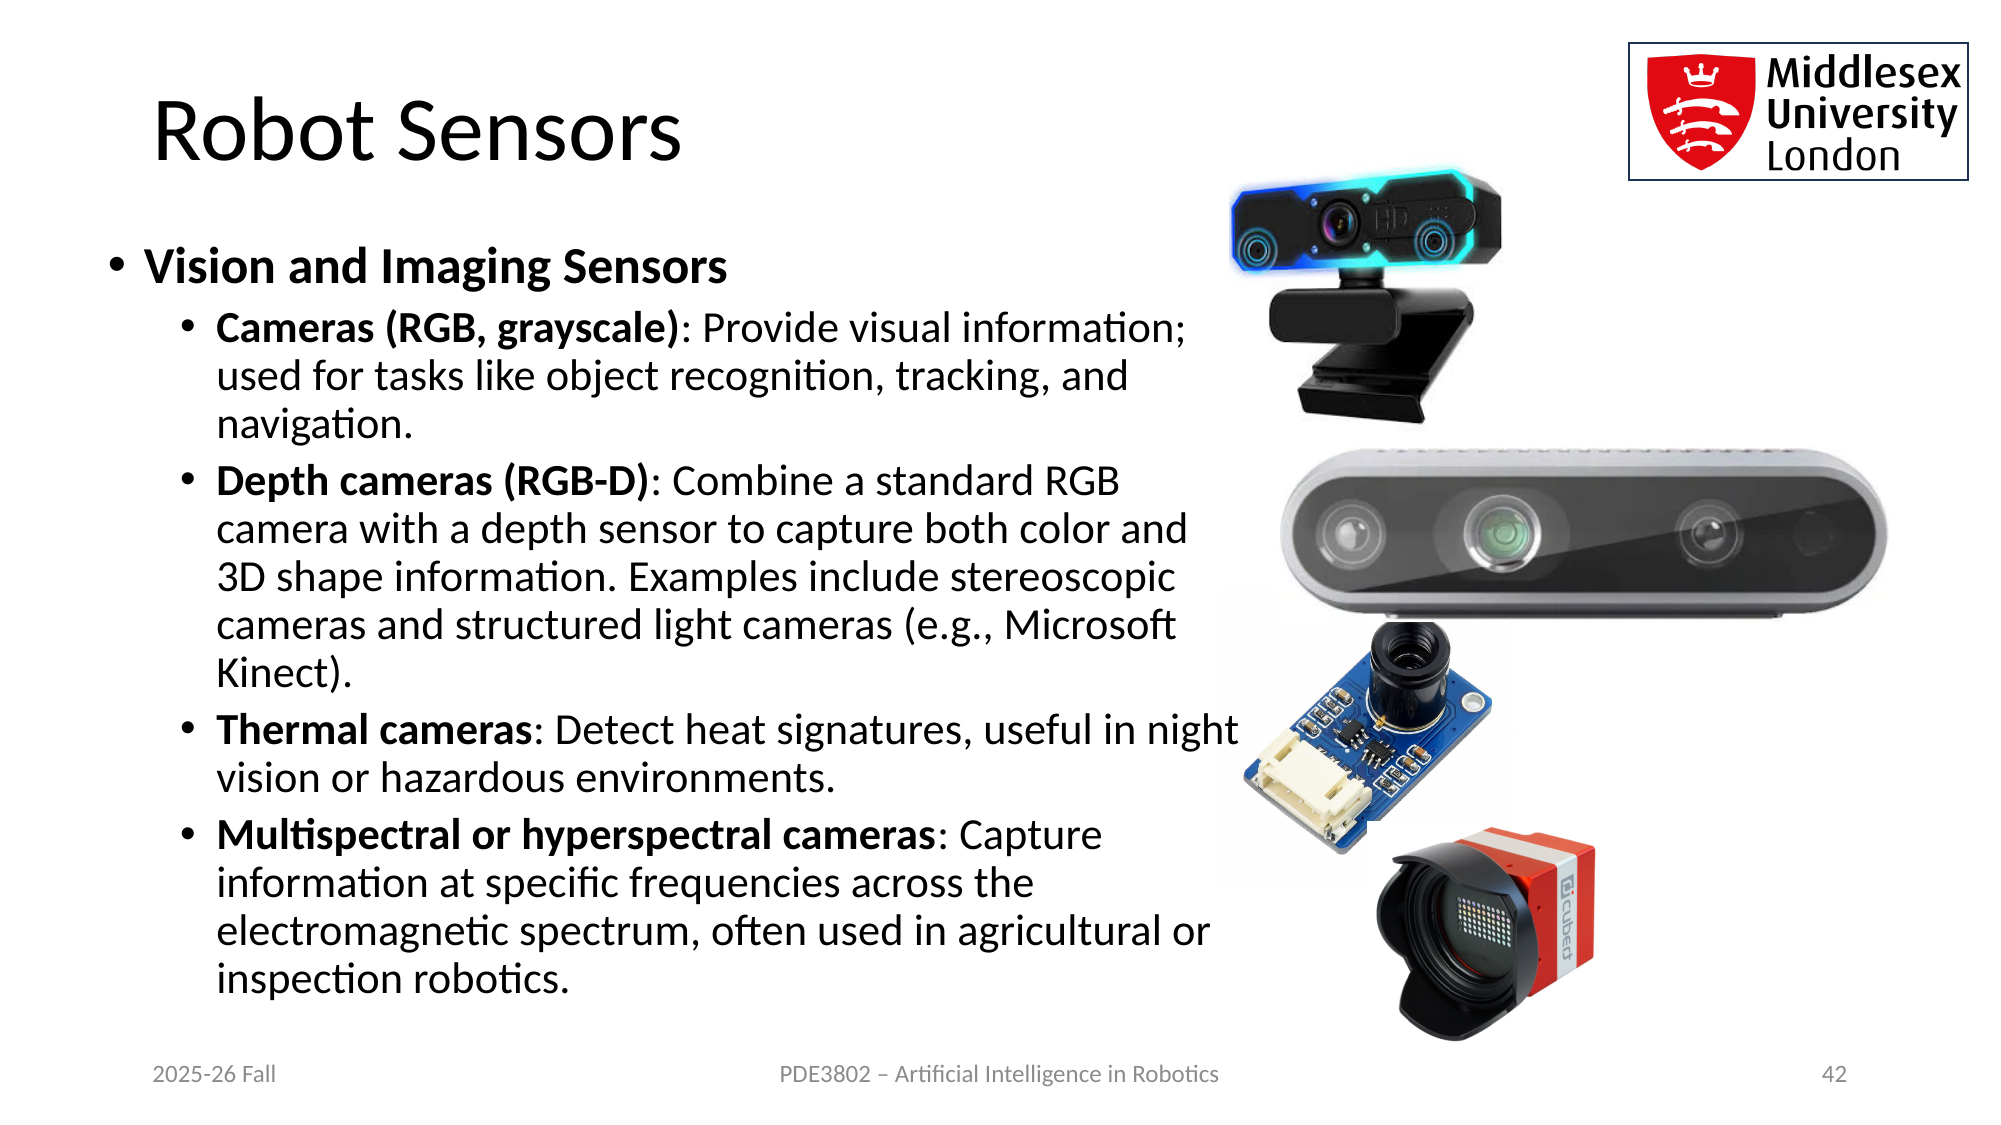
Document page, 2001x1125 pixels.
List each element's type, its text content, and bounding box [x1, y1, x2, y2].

footer PDE3802 – Artificial Intelligence in Robotics [662, 1042, 1338, 1103]
picture [1219, 447, 1890, 1043]
title Robot Sensors [137, 59, 1585, 202]
slide_number 2025-26 Fall [137, 1042, 588, 1103]
picture [1630, 44, 1967, 179]
list Vision and Imaging Sensors Cameras (RGB, grayscale): Provide visual information; used for tasks like object recognition, tracking, and navigation. Depth cameras (RGB-D): Combine a standard RGB camera with a depth sensor to capture both color and 3D shape information. Examples include stereoscopic cameras and structured light cameras (e.g., Microsoft Kinect). Thermal cameras: Detect heat signatures, useful in night vision or hazardous environments. Multispectral or hyperspectral cameras: Capture information at specific frequencies across the electromagnetic spectrum, often used in agricultural or inspection robotics. [93, 231, 1258, 1014]
picture [1229, 157, 1505, 433]
slide_number 42 [1412, 1042, 1863, 1103]
